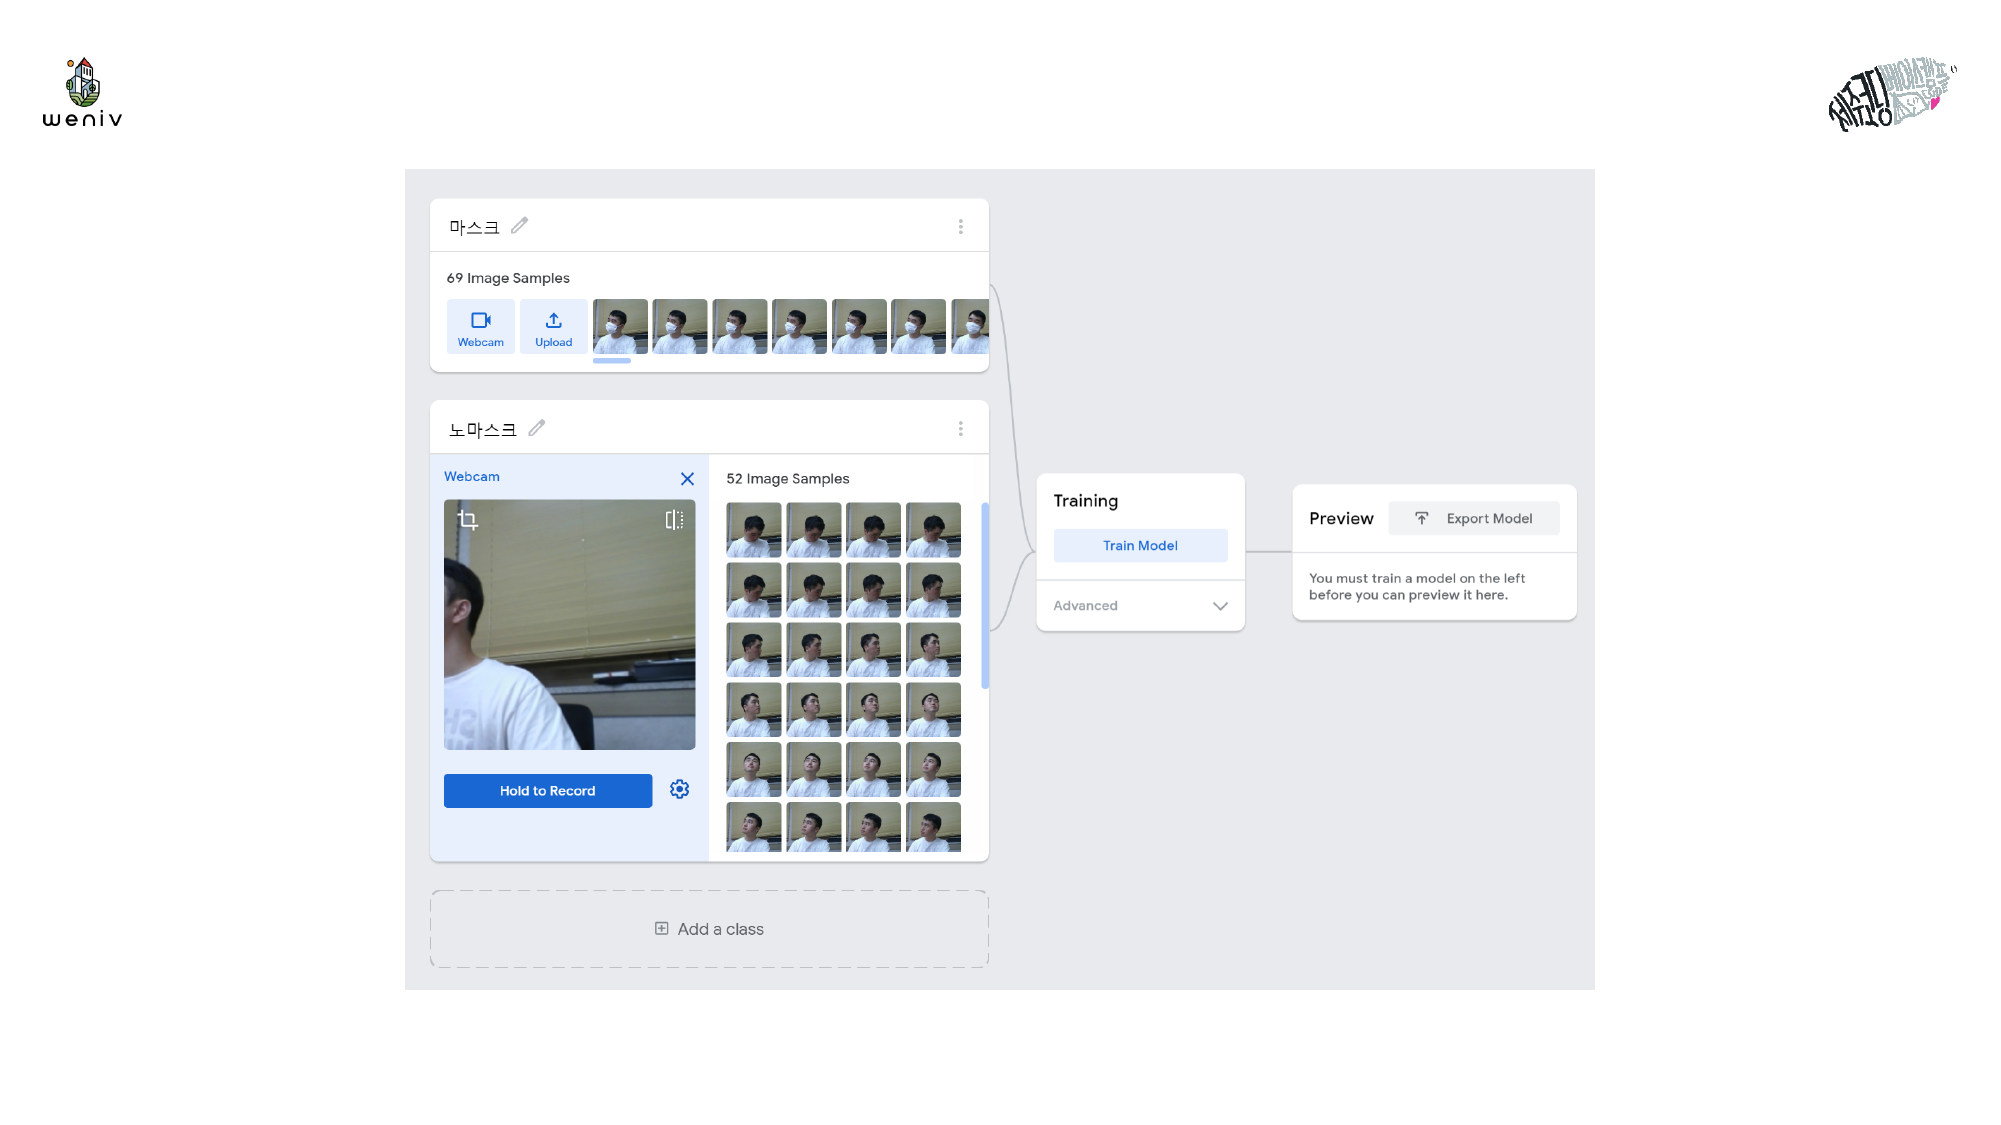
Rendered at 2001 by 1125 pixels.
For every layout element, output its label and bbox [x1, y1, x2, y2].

picture [405, 169, 1595, 990]
picture [1829, 57, 1957, 133]
picture [43, 57, 122, 126]
